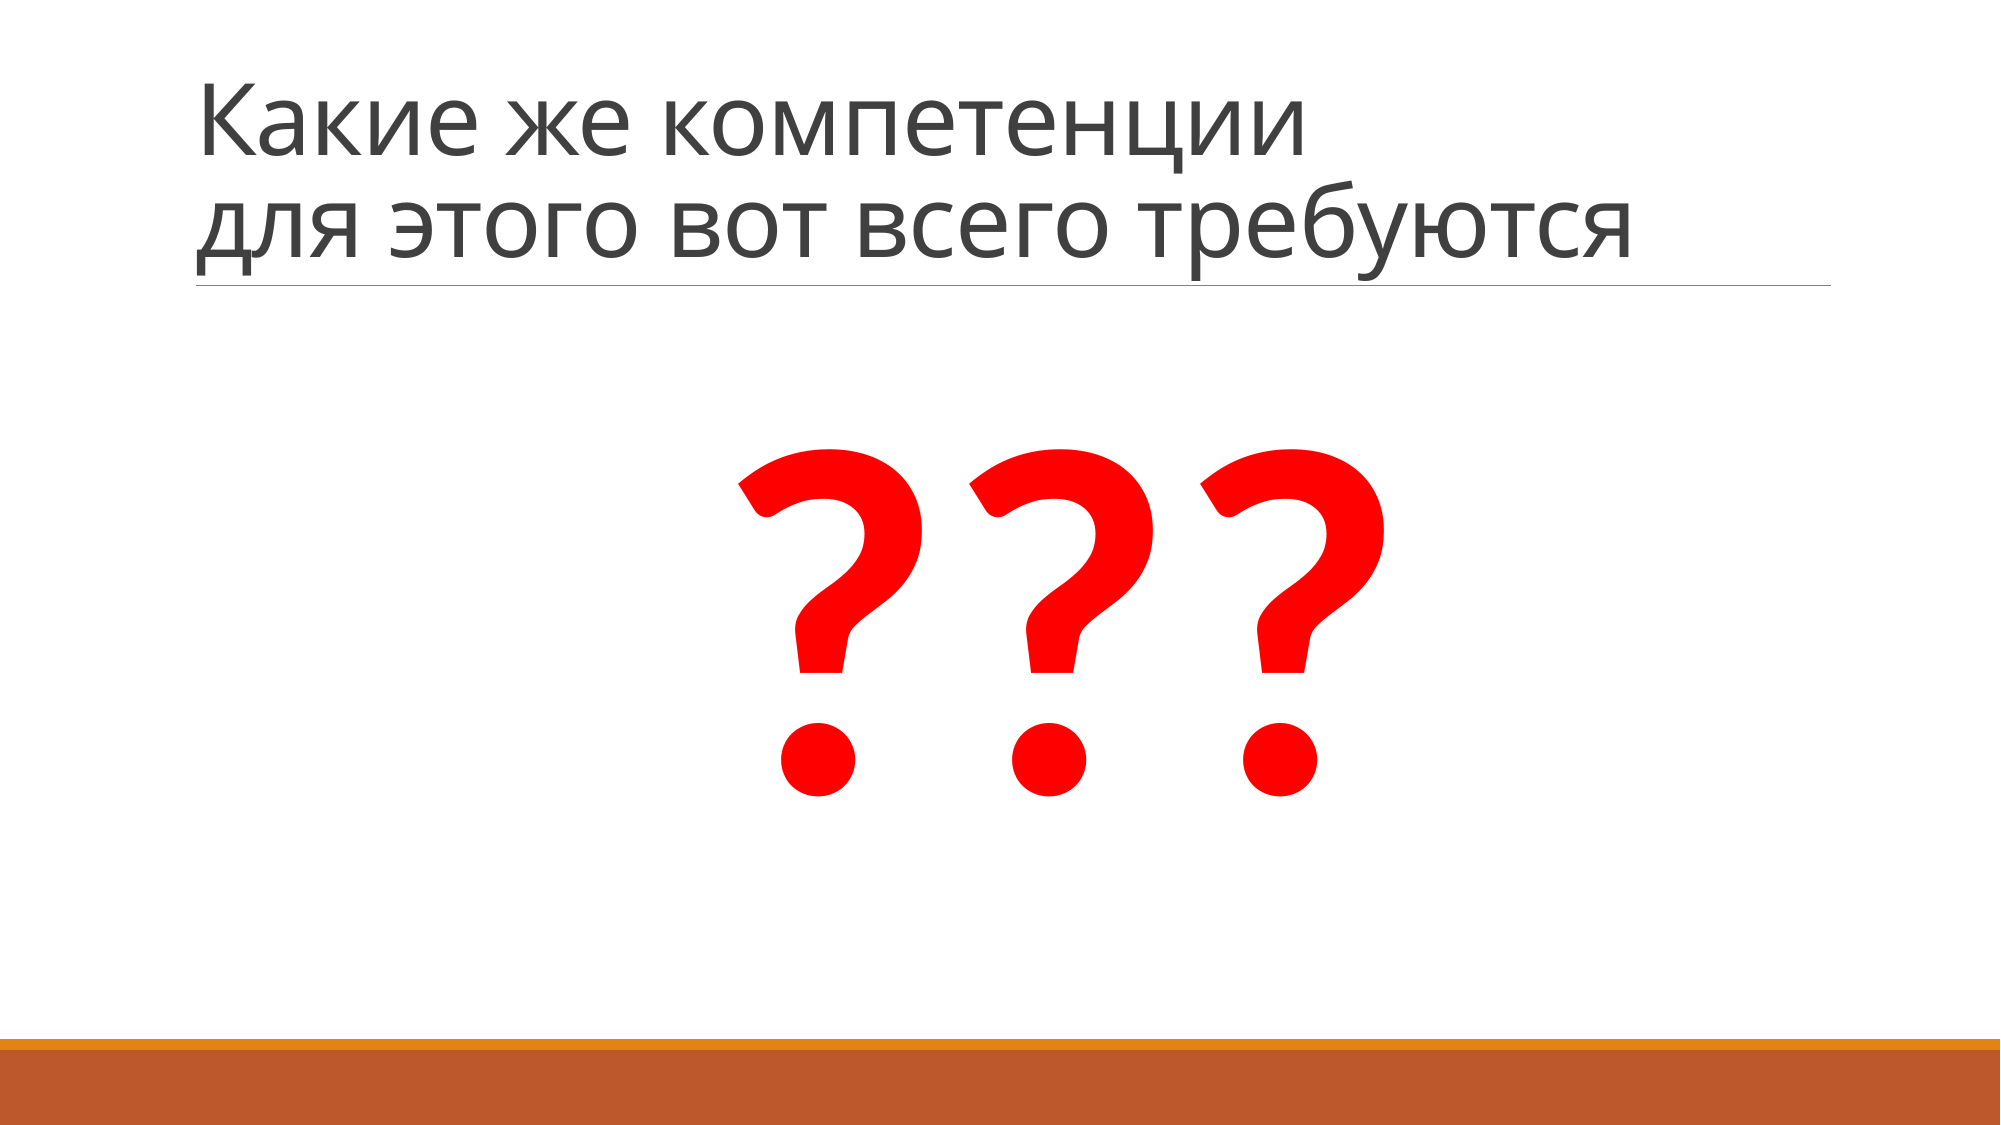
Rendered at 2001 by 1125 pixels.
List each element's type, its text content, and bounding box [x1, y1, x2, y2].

list ??? [180, 302, 1830, 963]
title Какие же компетенции для этого вот всего требуются [180, 47, 1958, 285]
